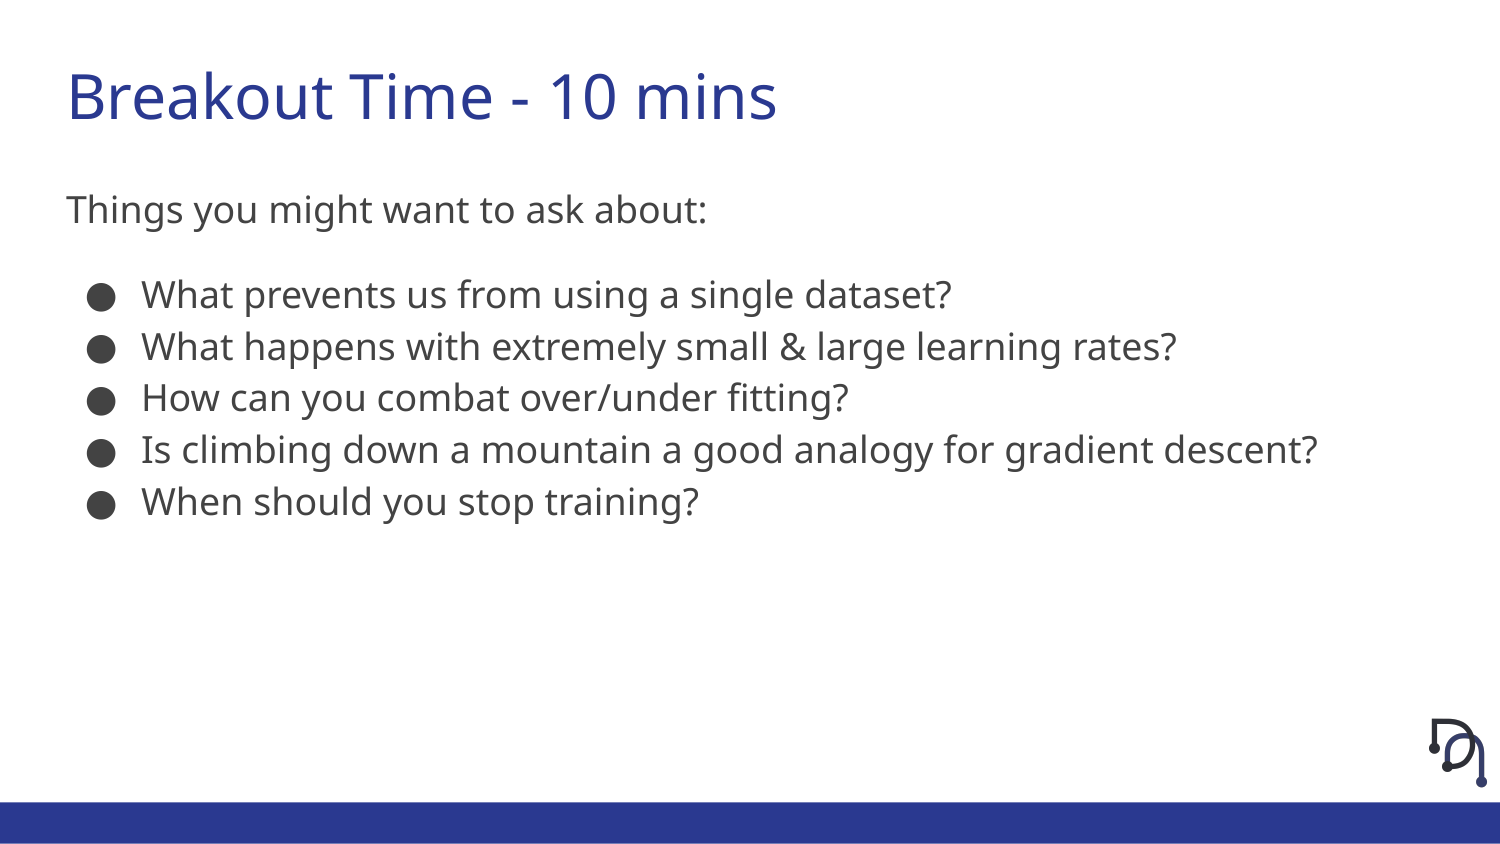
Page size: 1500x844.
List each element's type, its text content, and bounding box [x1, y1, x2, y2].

title Breakout Time - 10 mins [51, 42, 1449, 142]
list Things you might want to ask about: What prevents us from using a single dataset? What happens with extremely small & large learning rates? How can you combat over/under fitting? Is climbing down a mountain a good analogy for gradient descent? When should you stop training? [51, 164, 1449, 712]
picture [1416, 711, 1500, 795]
